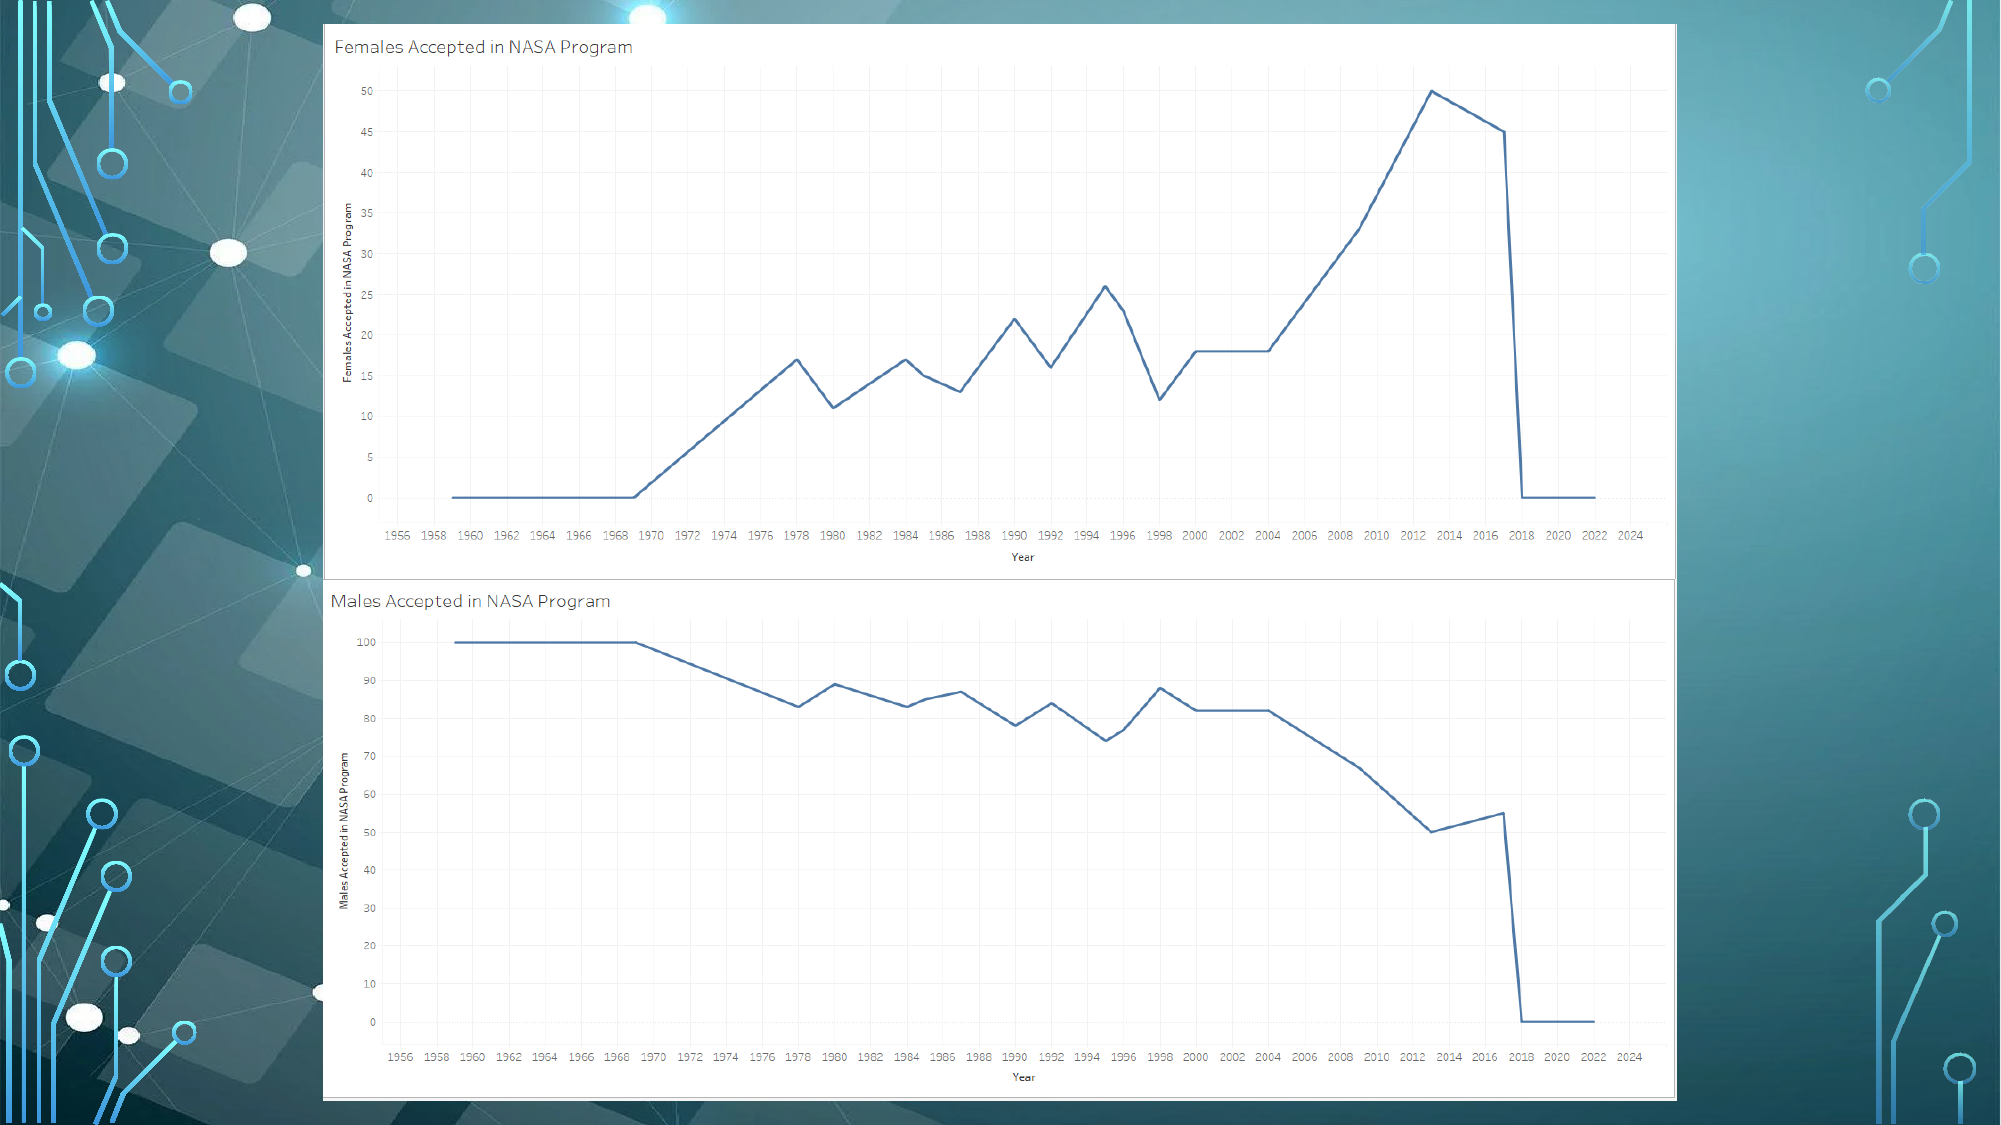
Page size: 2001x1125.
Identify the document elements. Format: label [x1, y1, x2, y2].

list [323, 24, 1677, 579]
picture [172, 84, 189, 101]
picture [1869, 81, 1888, 100]
picture [0, 0, 2001, 1125]
picture [1912, 256, 1937, 281]
picture [8, 663, 32, 687]
picture [104, 949, 128, 973]
picture [100, 152, 124, 176]
